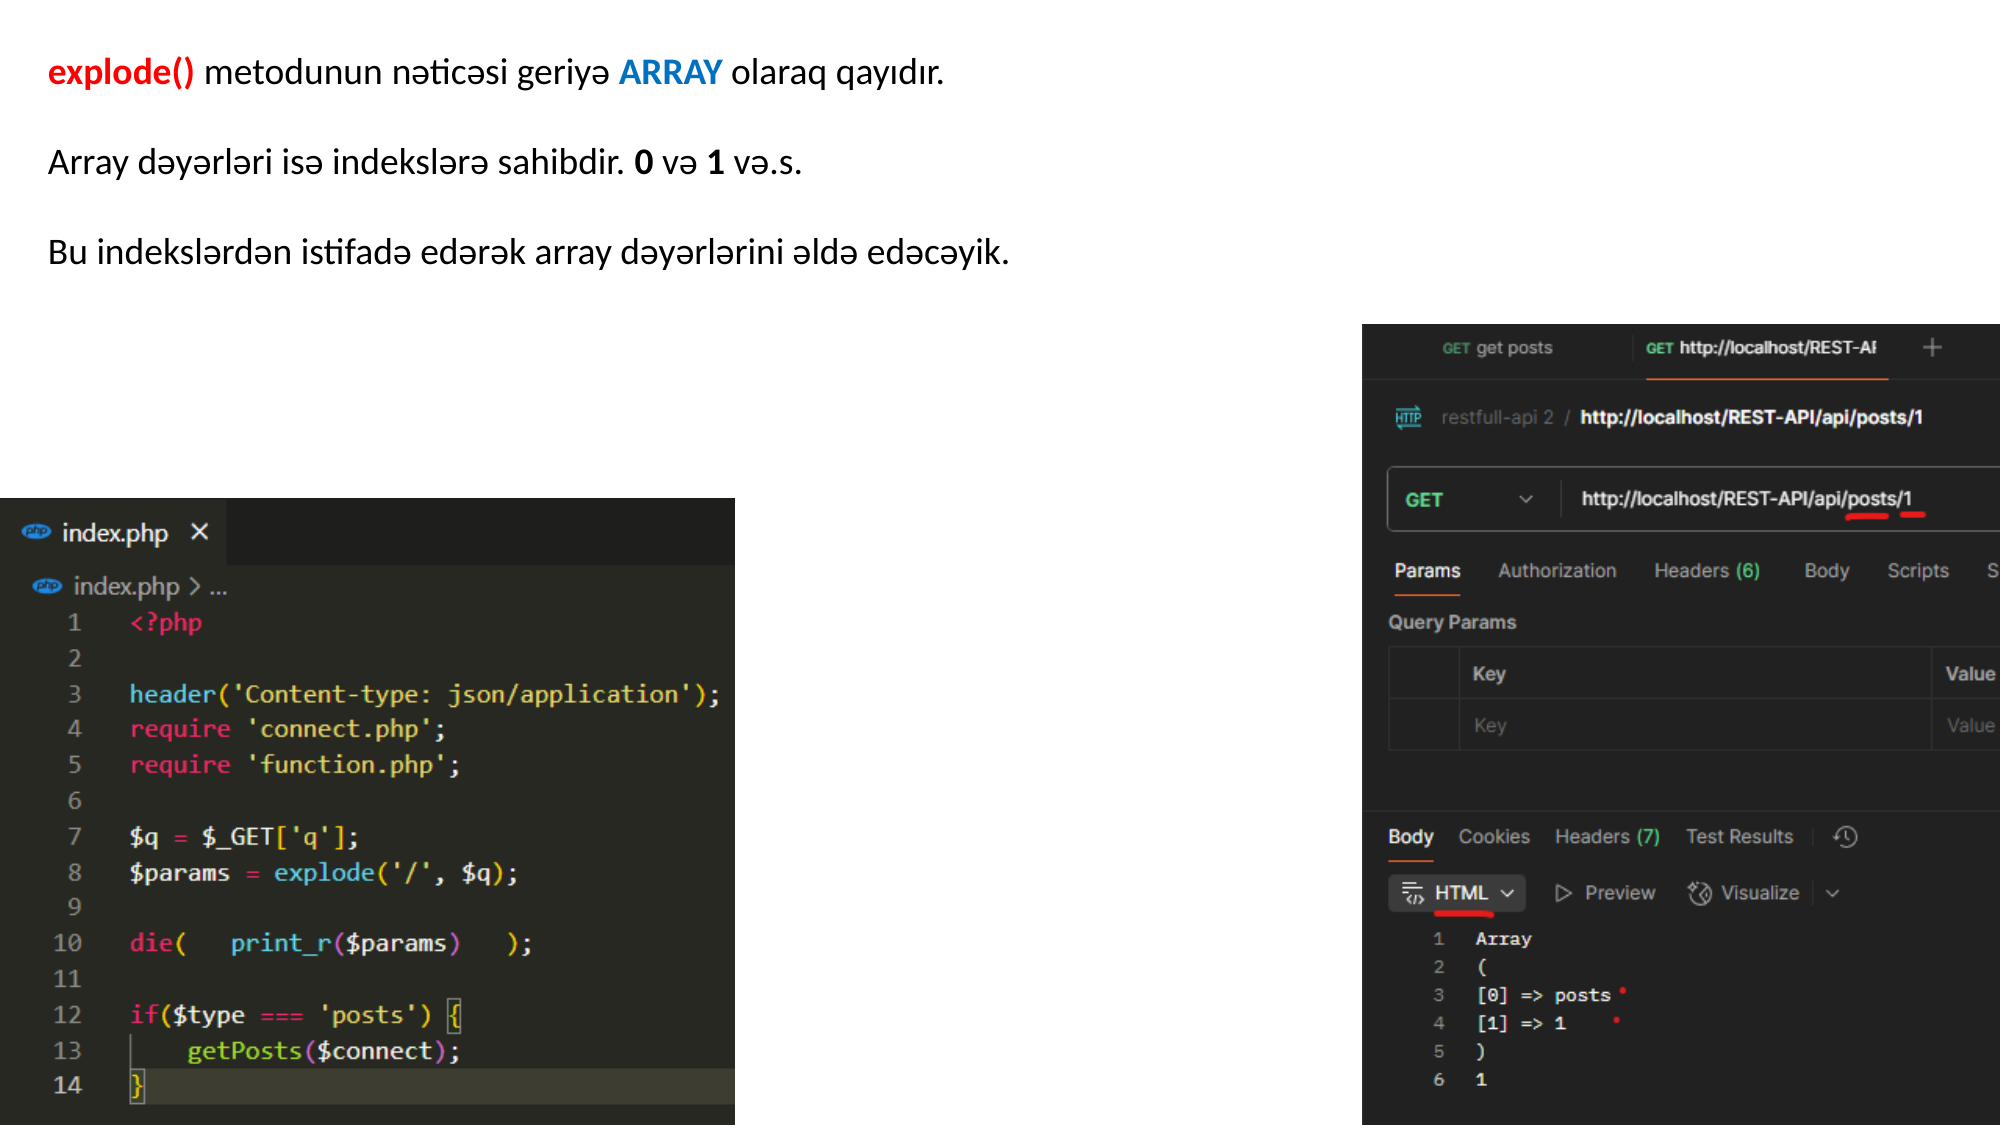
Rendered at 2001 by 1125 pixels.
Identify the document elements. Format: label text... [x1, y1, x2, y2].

text_box explode() metodunun nəticəsi geriyə ARRAY olaraq qayıdır. Array dəyərləri isə indekslərə sahibdir. 0 və 1 və.s. Bu indekslərdən istifadə edərək array dəyərlərini əldə edəcəyik. [33, 40, 1973, 280]
picture [0, 498, 735, 1125]
picture [1362, 324, 2000, 1125]
